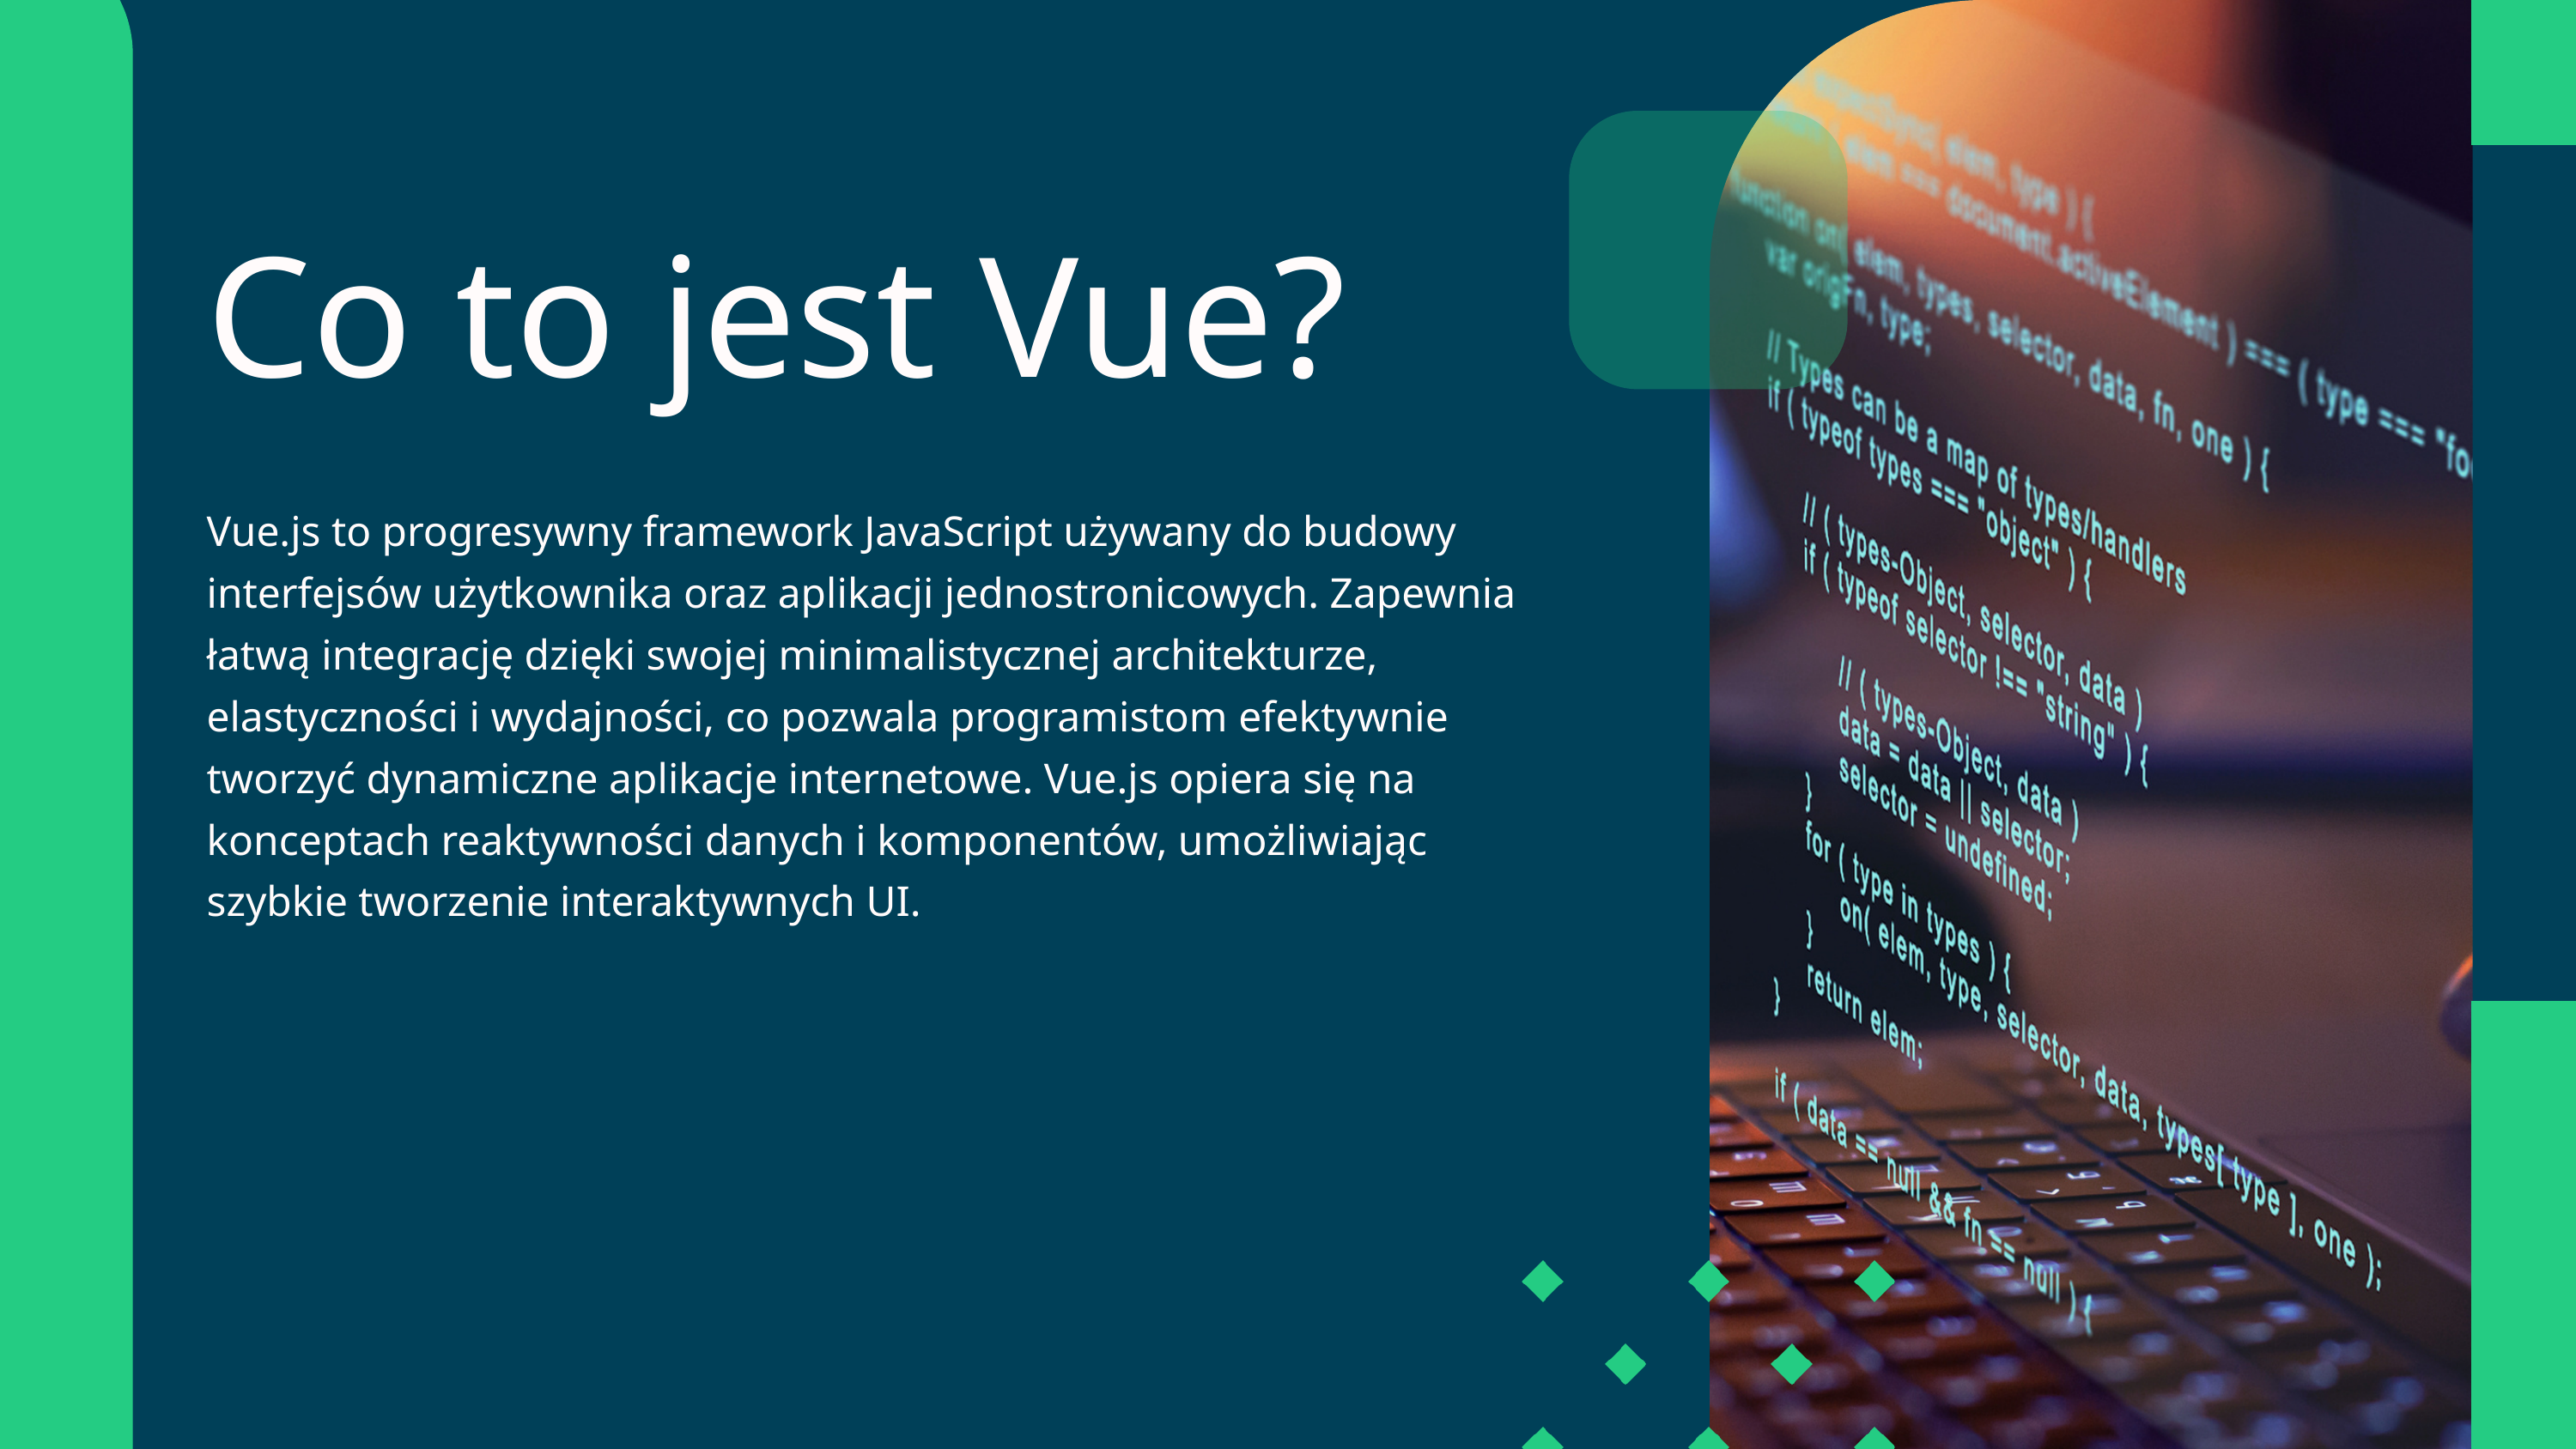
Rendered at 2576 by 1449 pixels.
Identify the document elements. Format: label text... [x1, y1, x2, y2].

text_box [2470, 0, 2576, 145]
picture [651, 411, 679, 416]
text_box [0, 0, 133, 1449]
text_box Vue.js to progresywny framework JavaScript używany do budowy interfejsów użytkownika oraz aplikacji jednostronicowych. Zapewnia łatwą integrację dzięki swojej minimalistycznej architekturze, elastyczności i wydajności, co pozwala programistom efektywnie tworzyć dynamiczne aplikacje internetowe. Vue.js opiera się na konceptach reaktywności danych i komponentów, umożliwiając szybkie tworzenie interaktywnych UI. [206, 493, 1529, 1049]
text_box [1522, 1260, 1703, 1449]
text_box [1569, 110, 1848, 390]
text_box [2470, 1000, 2576, 1449]
text_box Co to jest Vue? [206, 219, 1703, 411]
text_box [1709, 0, 2473, 1449]
